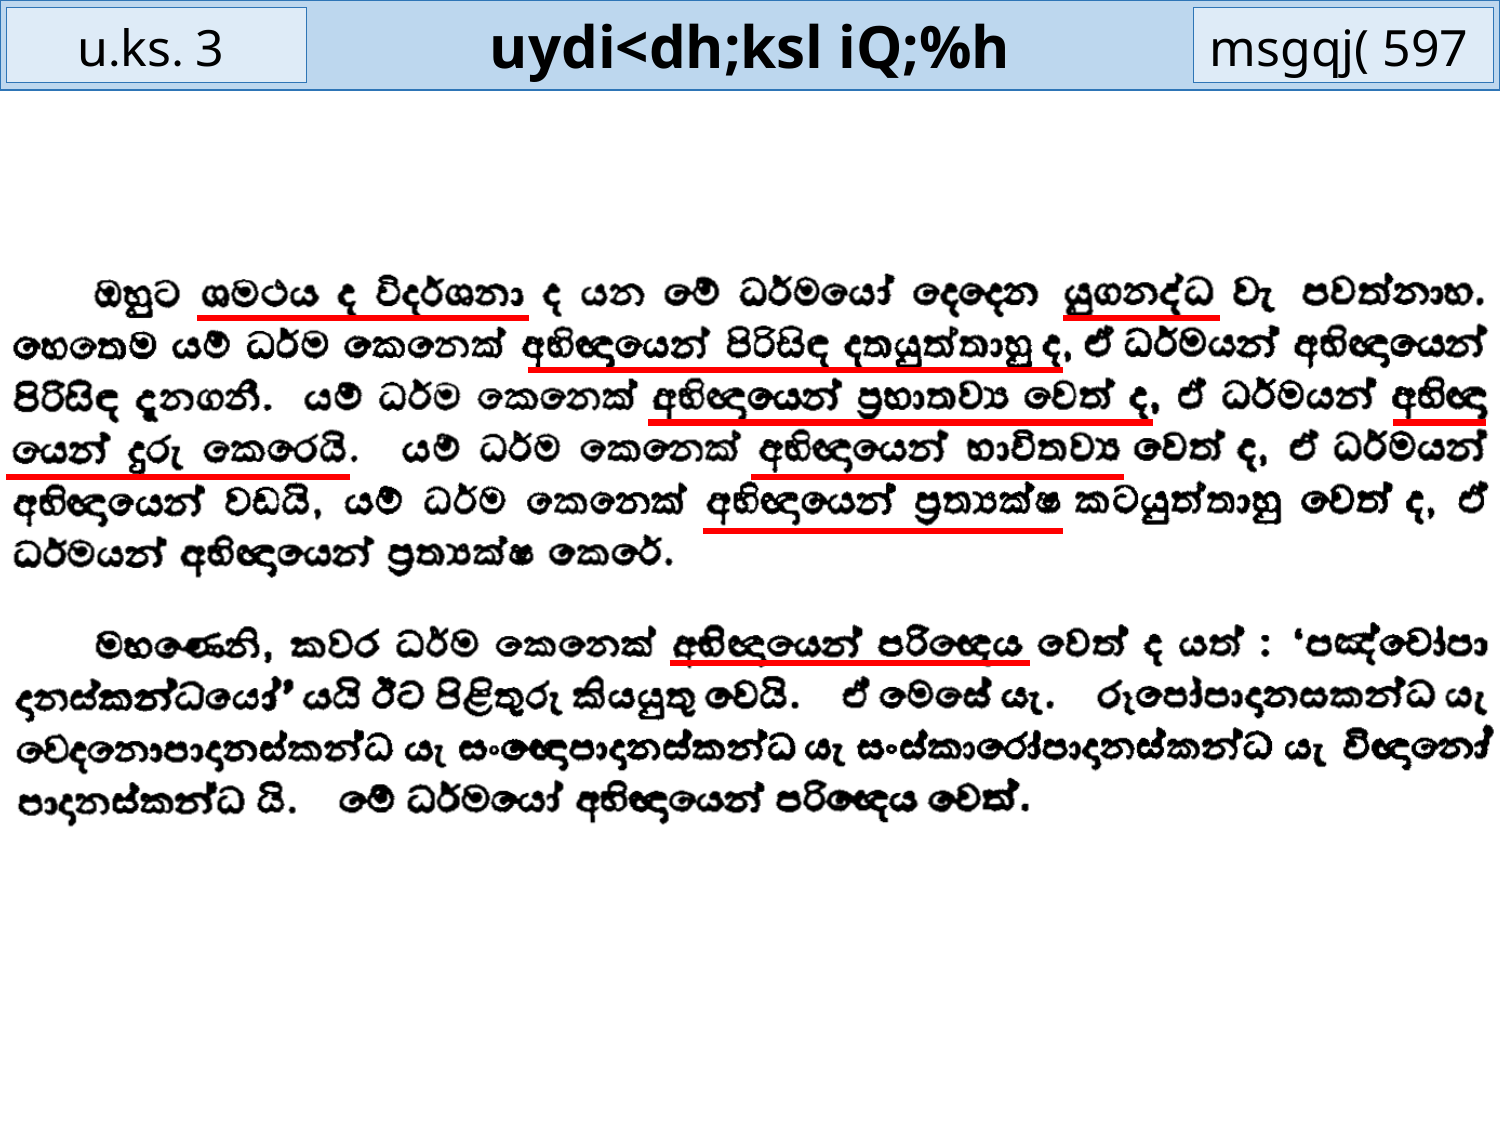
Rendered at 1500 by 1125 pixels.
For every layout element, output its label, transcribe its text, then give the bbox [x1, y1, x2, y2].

text_box msgqj( 597 [1194, 10, 1497, 82]
picture [6, 265, 1497, 832]
text_box u.ks. 3 [6, 10, 308, 82]
text_box uydi<dh;ksl iQ;%h [316, 9, 1184, 81]
